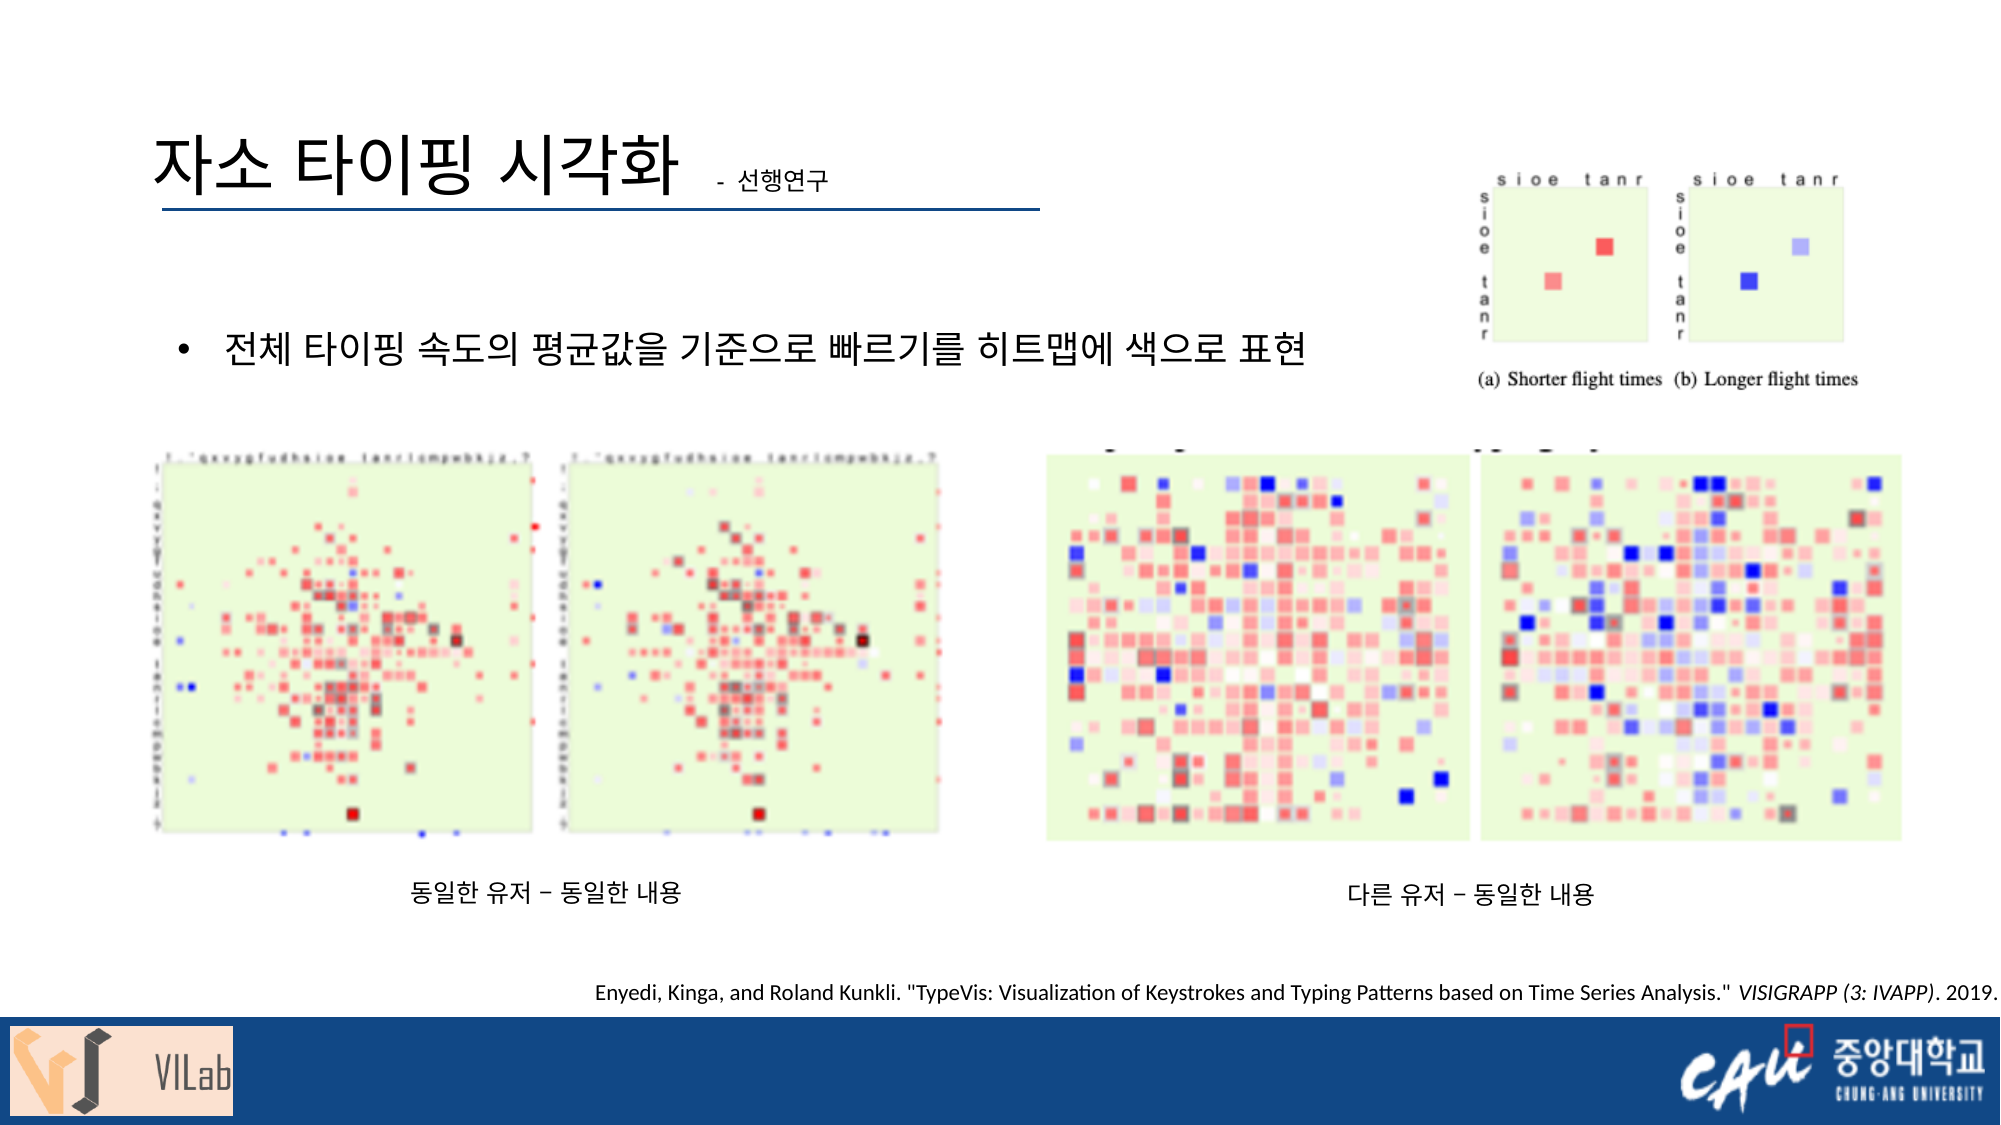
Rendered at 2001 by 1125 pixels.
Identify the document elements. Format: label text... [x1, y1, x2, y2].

text_box 다른 유저 – 동일한 내용 [1332, 871, 1611, 917]
text_box 동일한 유저 – 동일한 내용 [396, 870, 698, 916]
text_box 전체 타이핑 속도의 평균값을 기준으로 빠르기를 히트맵에 색으로 표현 [162, 273, 1457, 378]
text_box Enyedi, Kinga, and Roland Kunkli. "TypeVis: Visualization of Keystrokes and Typing Patterns based on Time Series Analysis." VISIGRAPP (3: IVAPP). 2019. [580, 970, 2000, 1013]
picture [1037, 445, 1907, 852]
picture [1457, 162, 1875, 396]
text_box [0, 1017, 2000, 1125]
title 자소 타이핑 시각화 - 선행연구 [137, 59, 1863, 278]
picture [130, 441, 963, 852]
